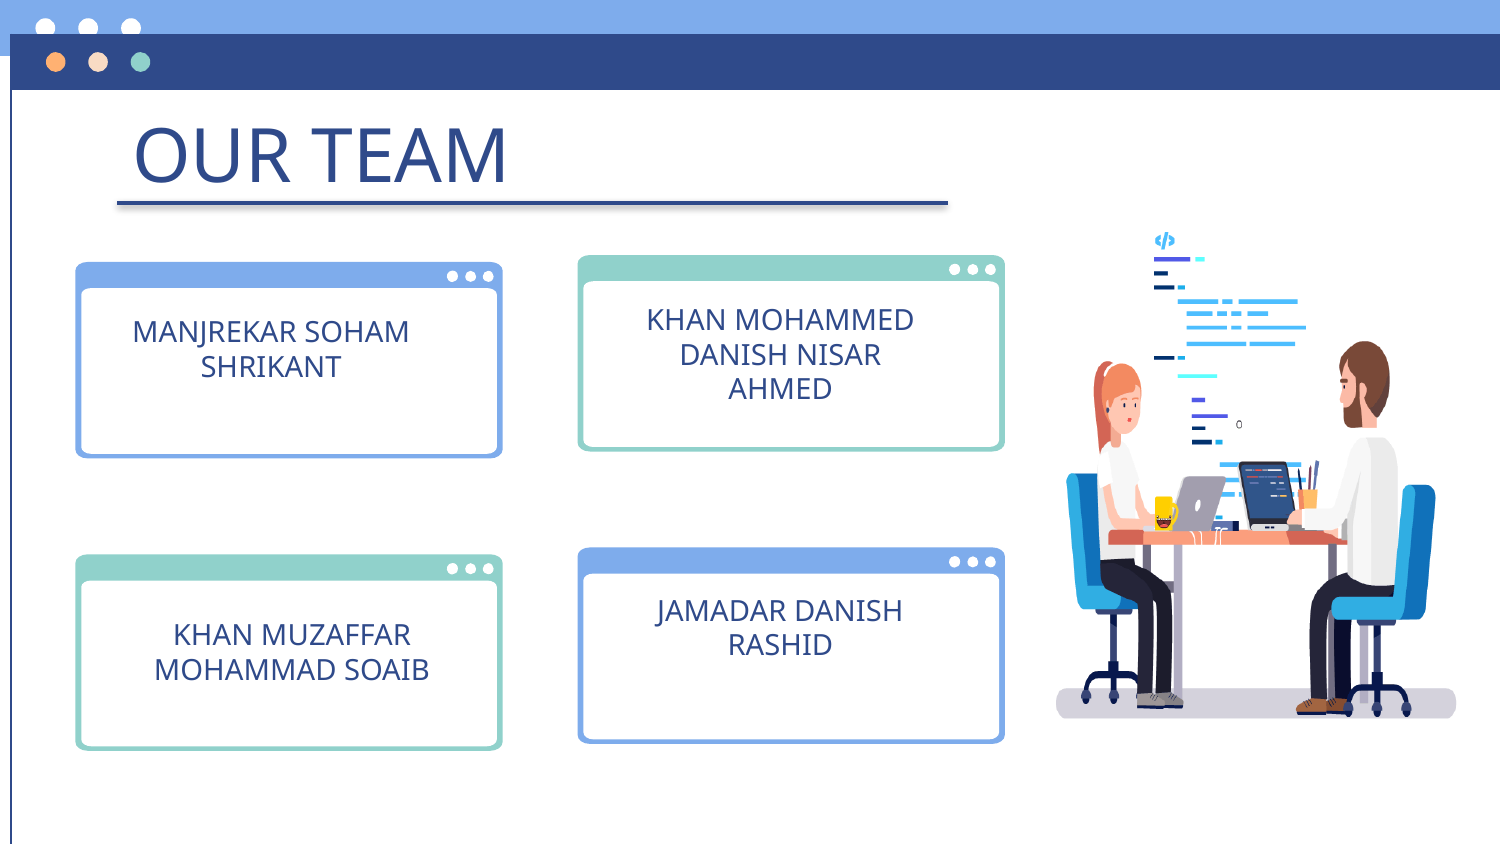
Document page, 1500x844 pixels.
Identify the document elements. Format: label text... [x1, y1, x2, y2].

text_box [577, 254, 1006, 452]
picture [1011, 205, 1491, 752]
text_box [75, 554, 503, 752]
title OUR TEAM [117, 92, 1383, 170]
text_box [577, 547, 1006, 745]
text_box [75, 261, 503, 459]
